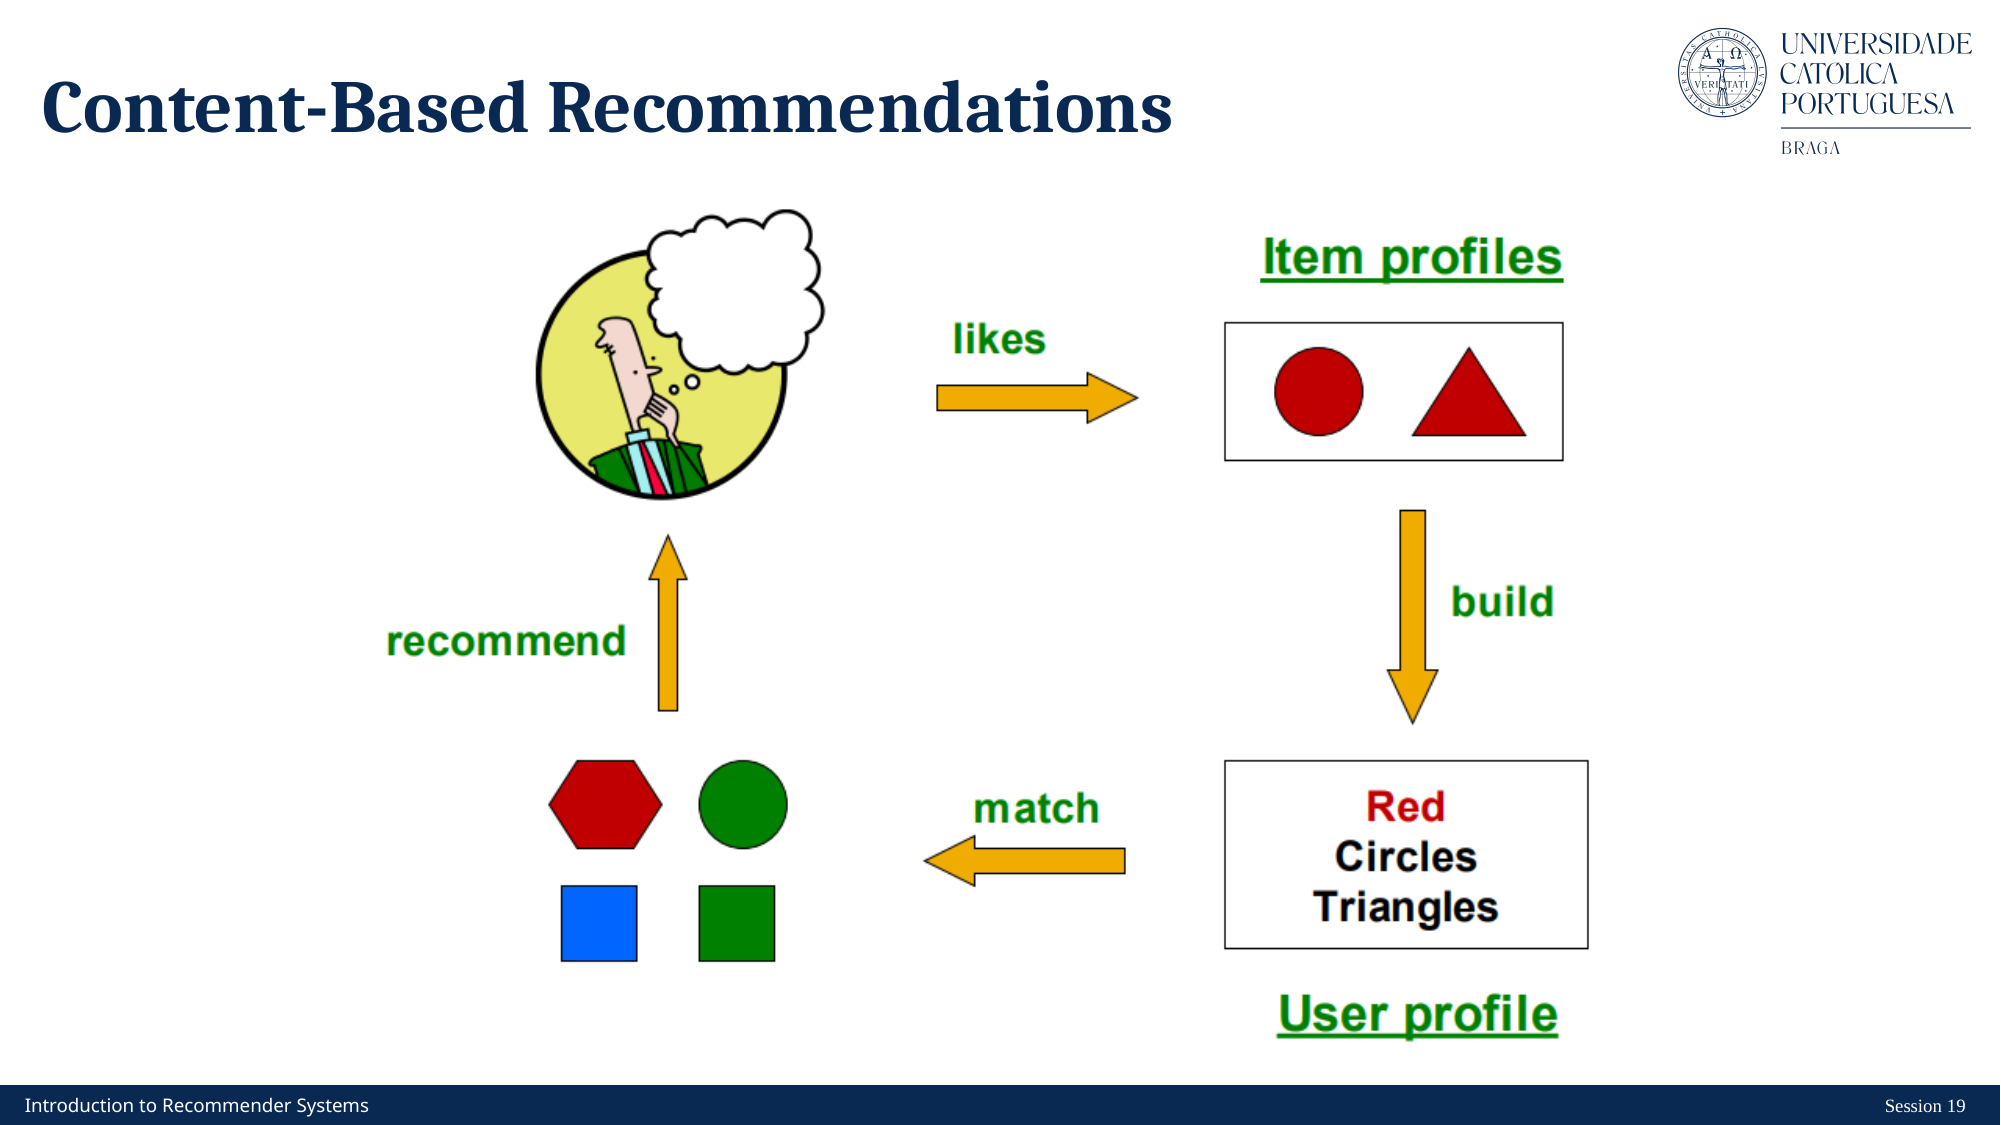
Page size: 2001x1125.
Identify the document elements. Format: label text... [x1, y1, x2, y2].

picture [375, 193, 1625, 1056]
title Content-Based Recommendations [27, 0, 1753, 218]
text_box Introduction to Recommender Systems [9, 1086, 865, 1125]
picture [1672, 18, 1982, 163]
text_box Session 19 [865, 1086, 1981, 1125]
text_box [0, 1085, 2000, 1125]
